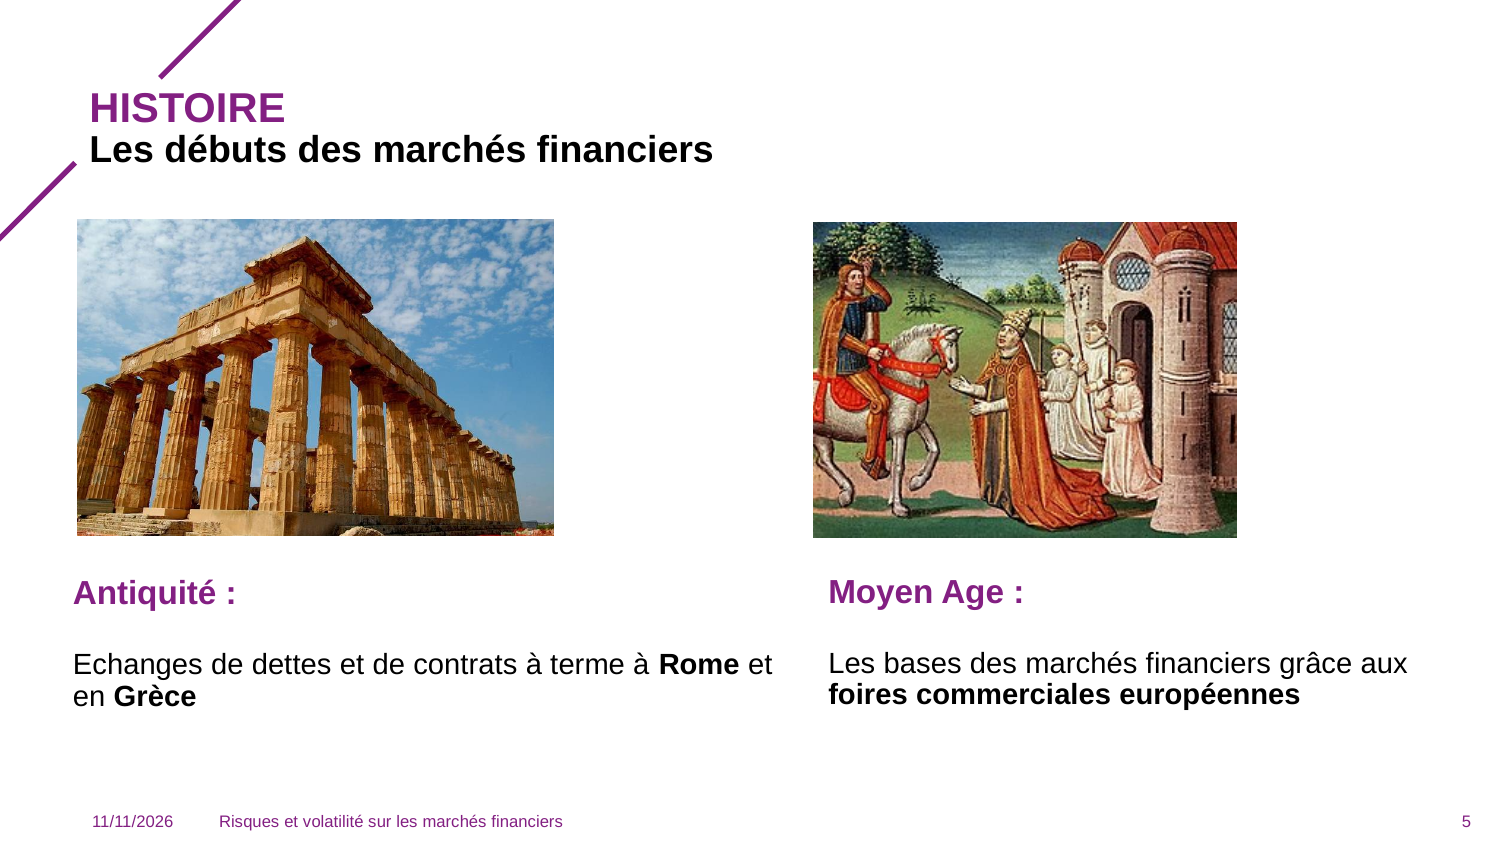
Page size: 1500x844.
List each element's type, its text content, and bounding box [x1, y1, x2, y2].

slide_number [77, 797, 205, 844]
picture [77, 219, 554, 536]
footer Risques et volatilité sur les marchés financiers [205, 797, 1385, 844]
text_box Moyen Age : Les bases des marchés financiers grâce aux foires commerciales européennes [813, 500, 1468, 709]
slide_number 5 [1387, 797, 1487, 844]
list Antiquité : Echanges de dettes et de contrats à terme à Rome et en Grèce [57, 531, 795, 757]
list Les débuts des marchés financiers [74, 132, 1385, 220]
picture [813, 222, 1237, 538]
title Histoire [74, 86, 1385, 132]
